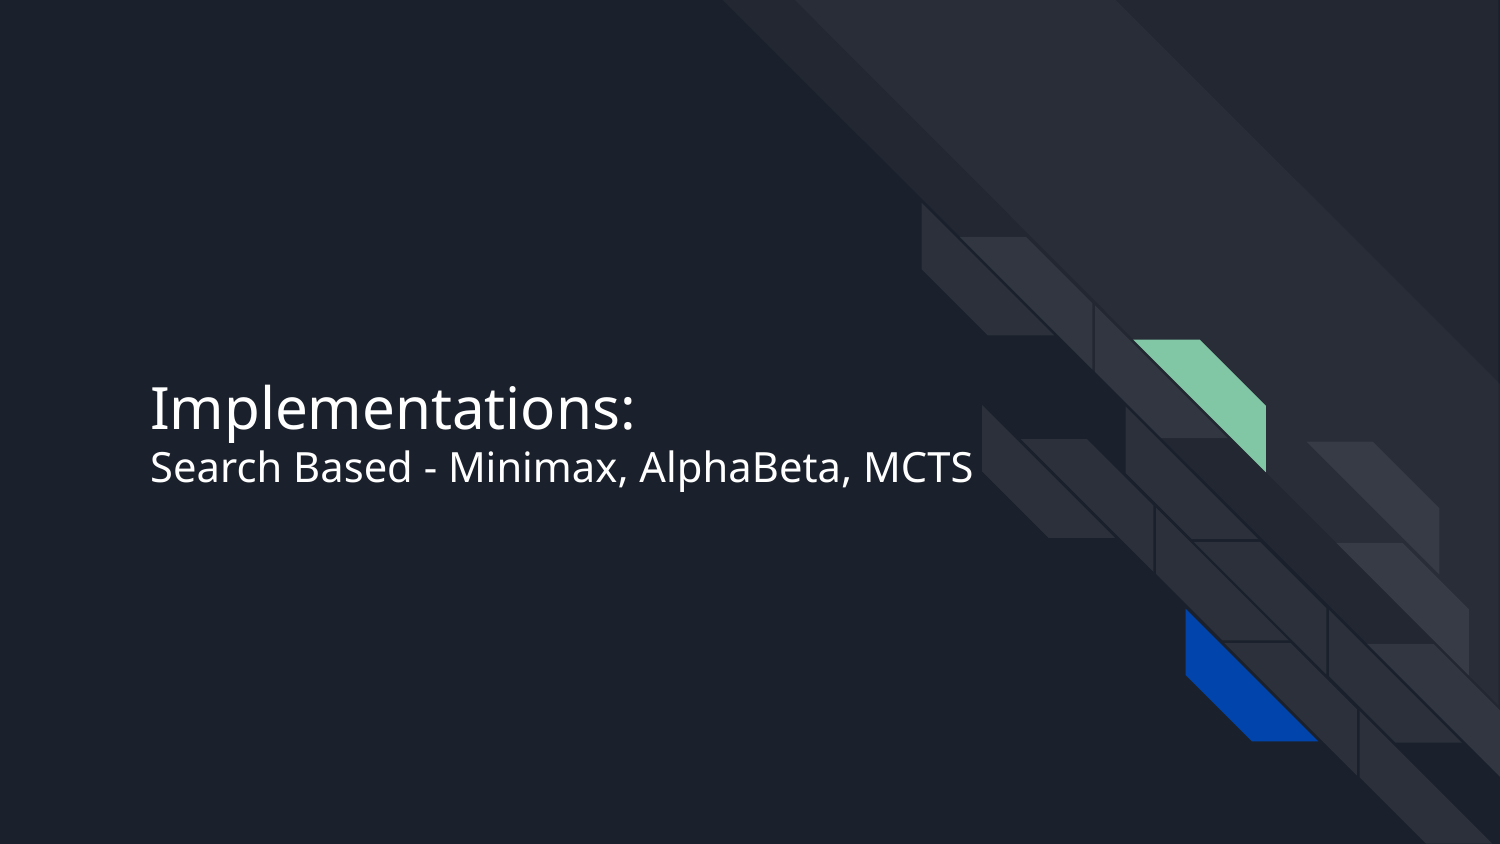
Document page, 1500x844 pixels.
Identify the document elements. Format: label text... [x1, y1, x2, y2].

title Implementations: Search Based - Minimax, AlphaBeta, MCTS [135, 336, 1469, 526]
